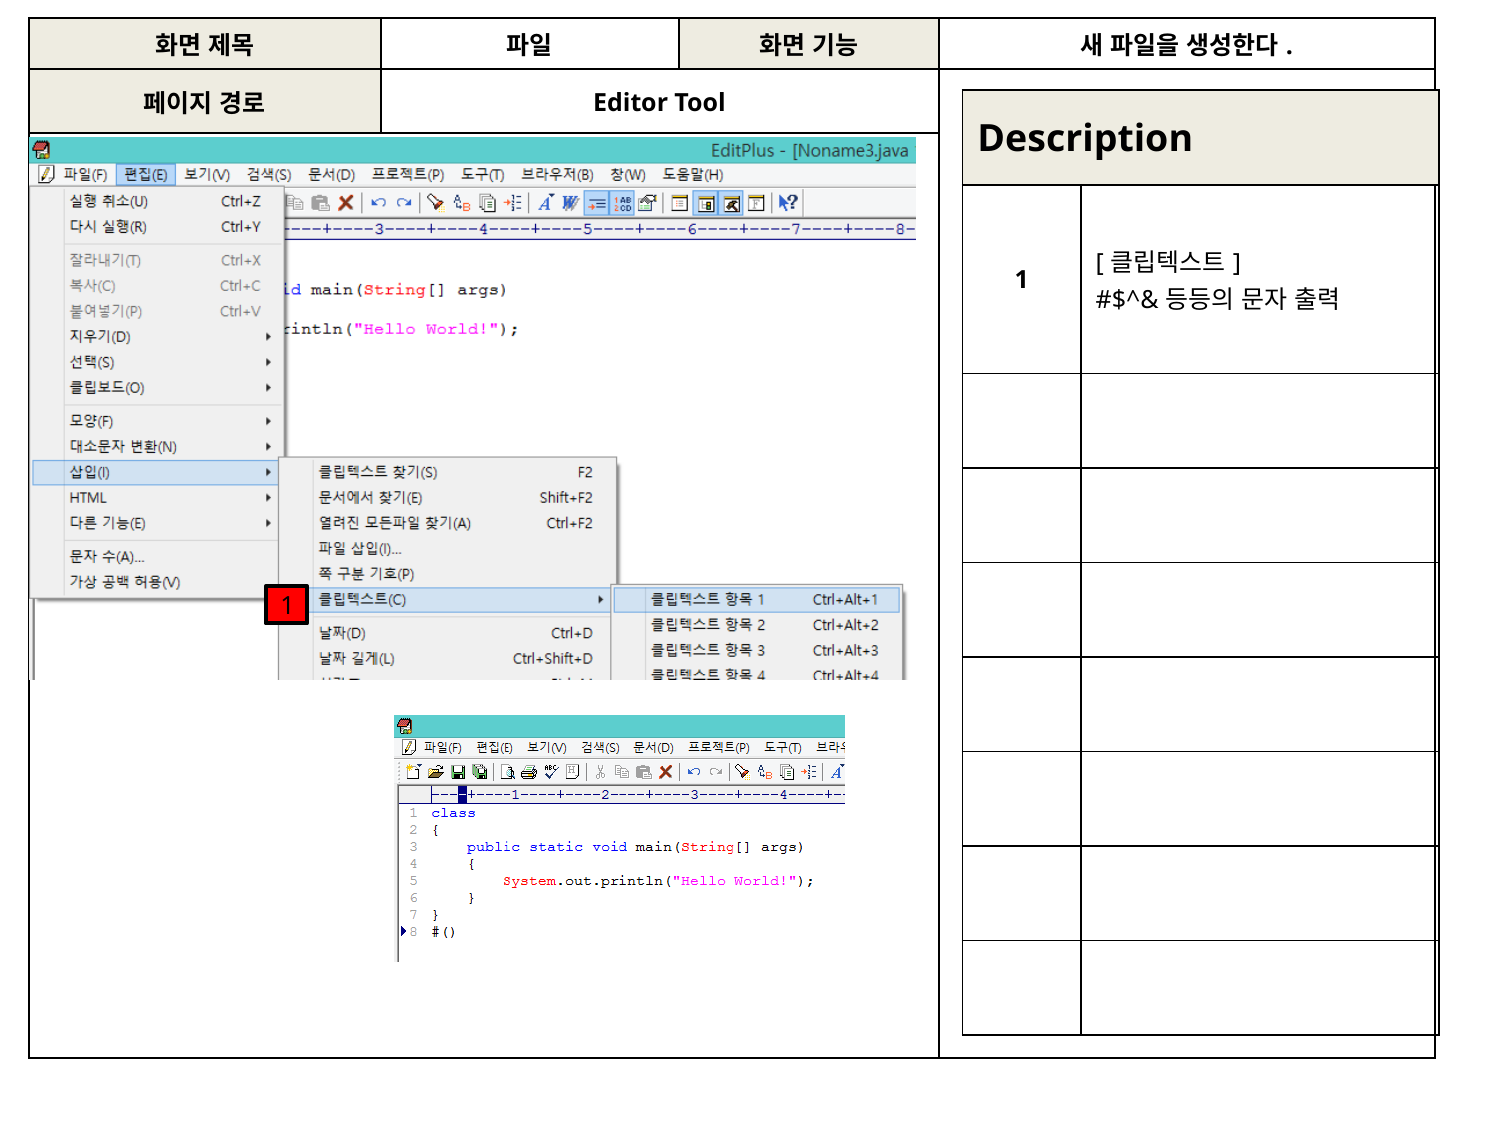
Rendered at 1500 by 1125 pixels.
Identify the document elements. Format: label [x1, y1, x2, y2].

table_cell [1082, 941, 1438, 1034]
table_cell [963, 563, 1080, 656]
table_cell [963, 941, 1080, 1034]
table_cell [963, 847, 1080, 940]
picture [394, 715, 845, 962]
picture [29, 136, 916, 680]
table_cell [963, 658, 1080, 751]
table_header [940, 19, 1434, 68]
table_cell [963, 752, 1080, 845]
table_cell [1082, 847, 1438, 940]
table_cell [963, 186, 1080, 373]
table_cell [1082, 469, 1438, 562]
table_cell [963, 469, 1080, 562]
table_cell [1082, 563, 1438, 656]
table_header [30, 19, 380, 68]
table_header [963, 91, 1438, 184]
table_cell [30, 70, 380, 132]
table_cell [382, 70, 938, 132]
table_cell [1082, 658, 1438, 751]
table_cell [1082, 374, 1438, 467]
table_cell [1082, 186, 1438, 373]
table_cell [940, 70, 1434, 1057]
table_cell [30, 134, 938, 1057]
table_cell [1082, 752, 1438, 845]
table_header [382, 19, 678, 68]
table_header [680, 19, 938, 68]
table_cell [963, 374, 1080, 467]
